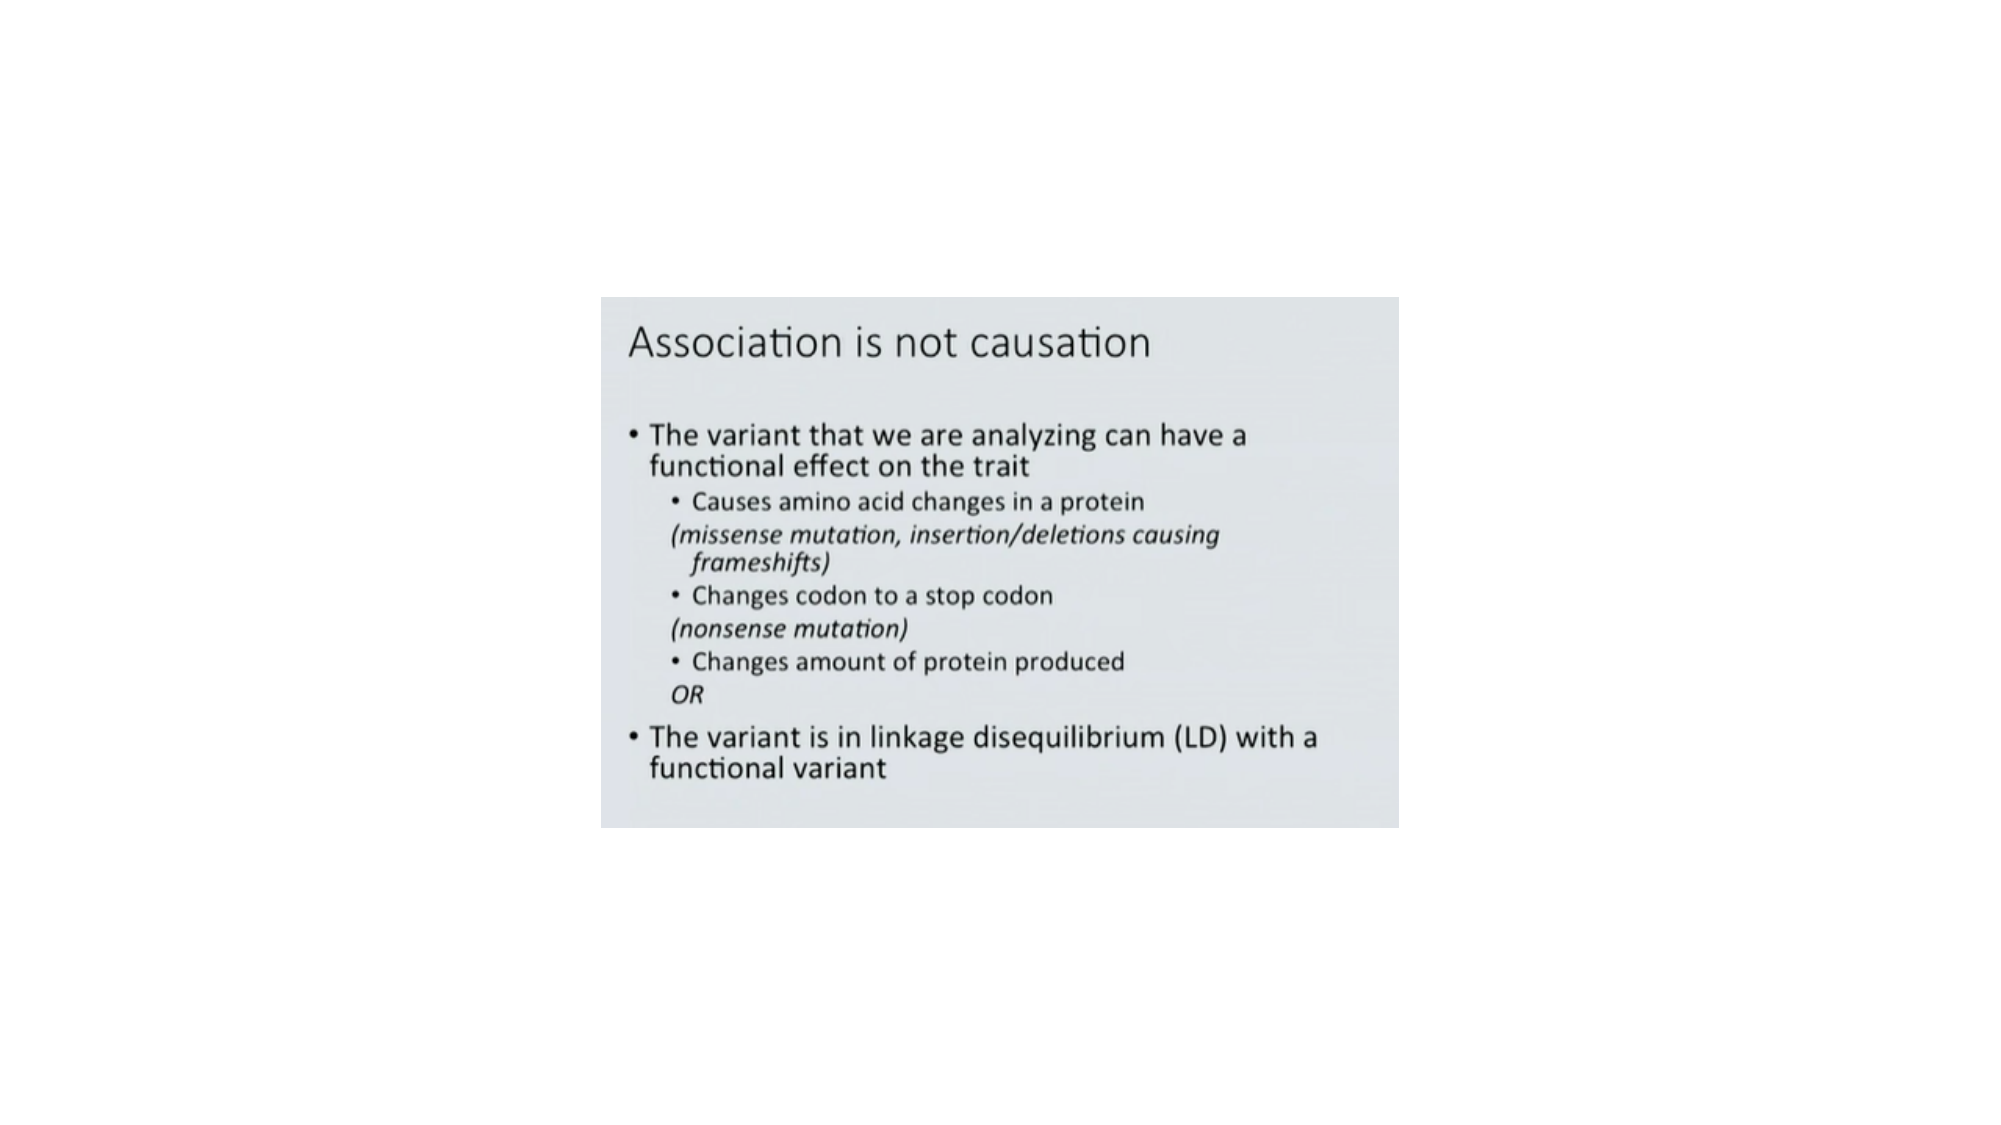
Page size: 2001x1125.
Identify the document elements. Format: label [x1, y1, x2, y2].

picture [601, 297, 1399, 828]
